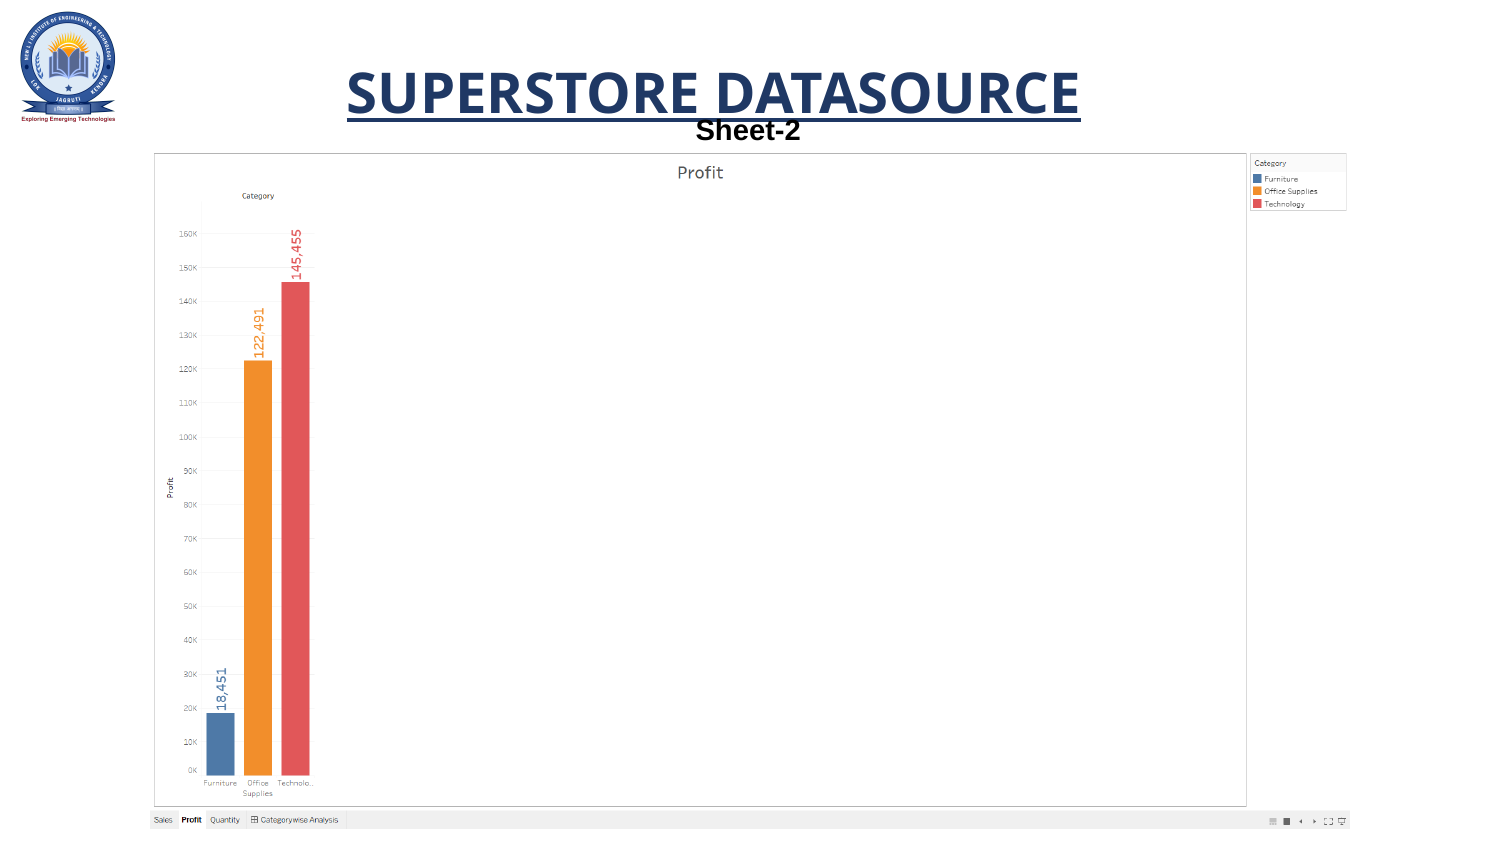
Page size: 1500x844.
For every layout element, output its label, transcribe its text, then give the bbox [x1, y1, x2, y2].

text_box Sheet-2 [680, 103, 819, 152]
picture [0, 0, 66, 135]
picture [149, 153, 1351, 830]
text_box SUPERSTORE DATASOURCE [66, 0, 1361, 148]
